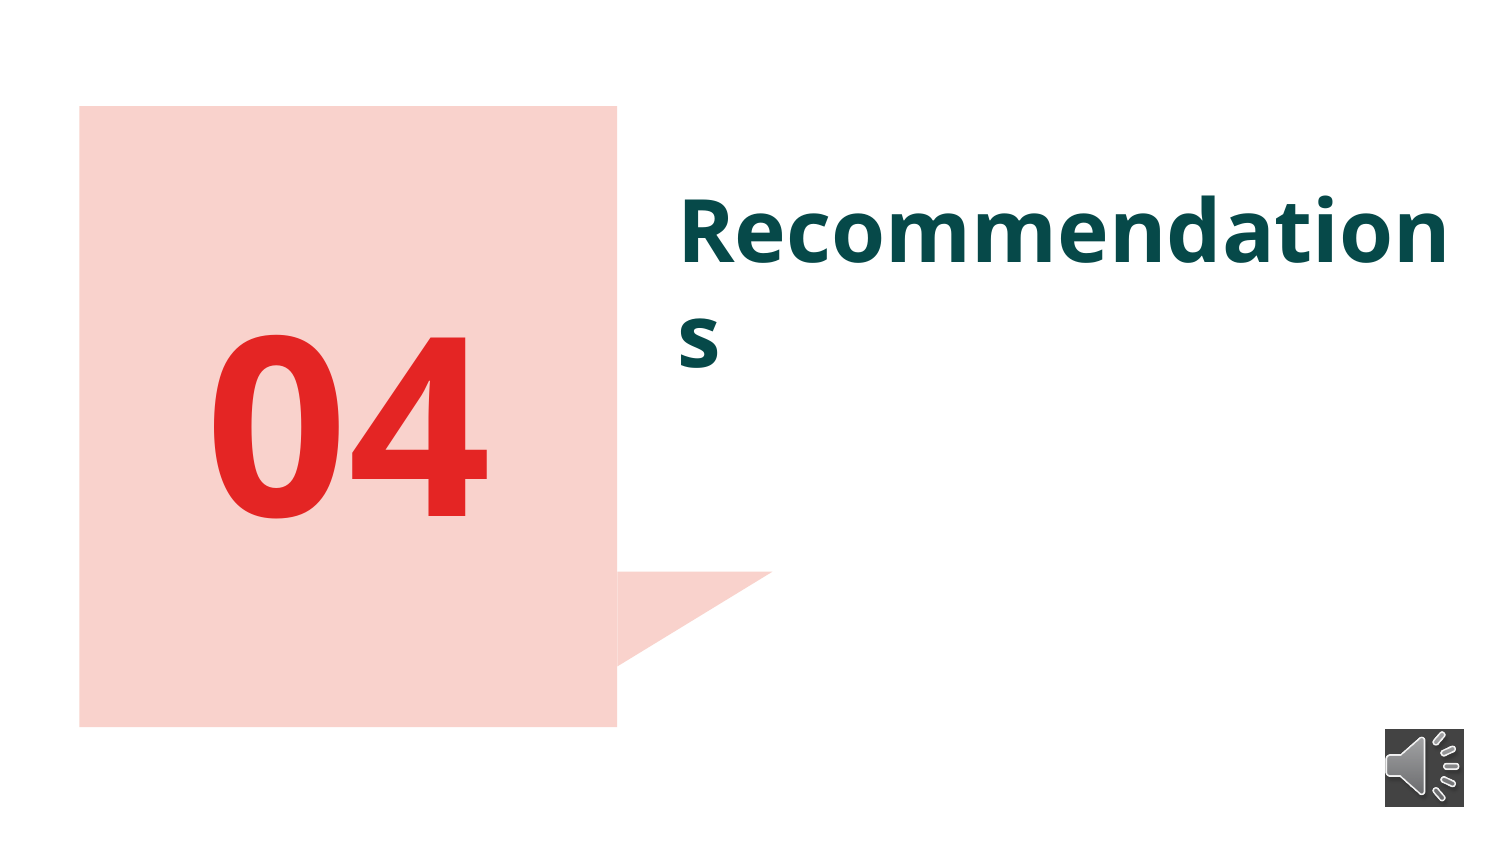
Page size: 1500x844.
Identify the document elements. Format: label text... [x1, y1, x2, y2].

picture [1384, 728, 1465, 809]
title Recommendations [777, 232, 1487, 328]
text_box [79, 105, 773, 728]
